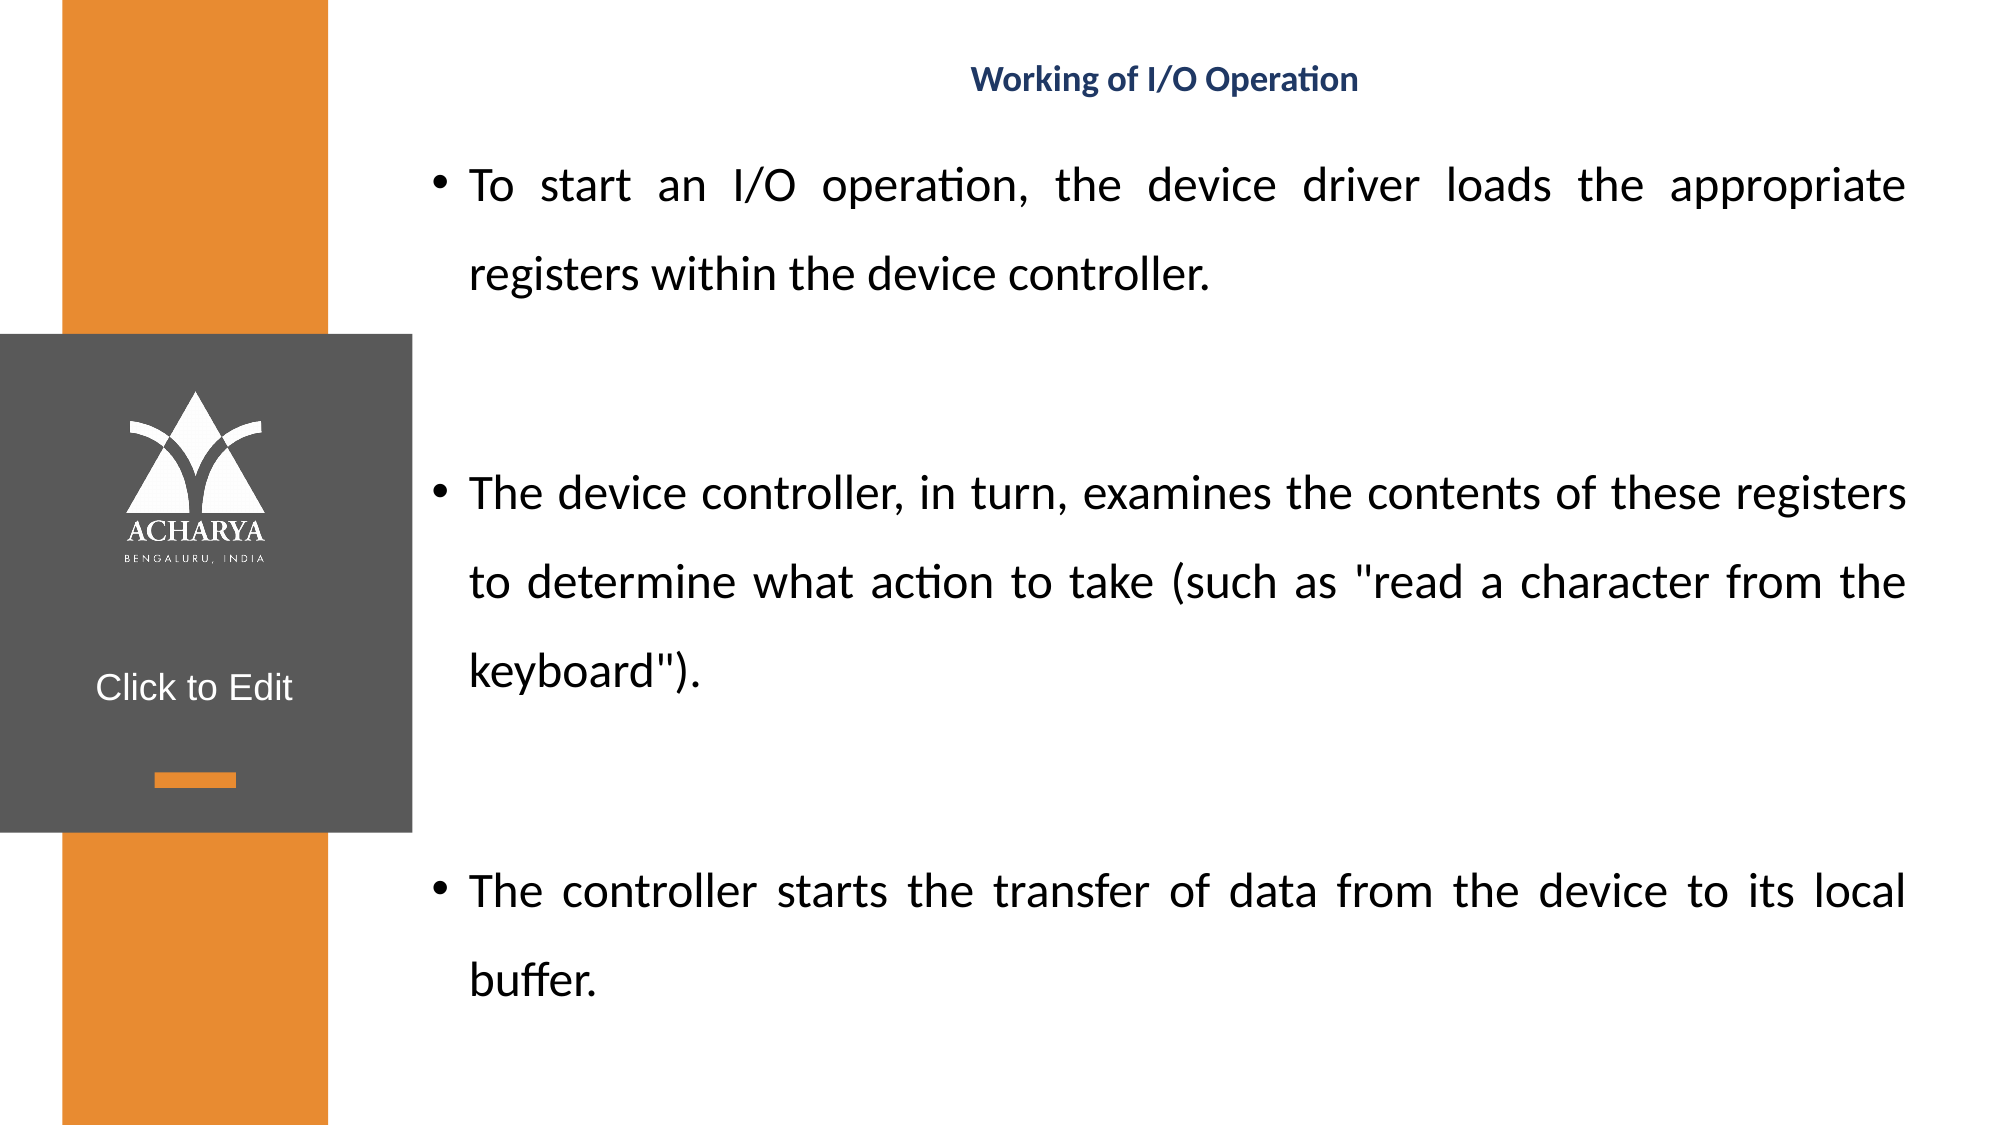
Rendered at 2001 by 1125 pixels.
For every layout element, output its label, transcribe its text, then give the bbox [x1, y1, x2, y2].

picture [125, 391, 265, 564]
list To start an I/O operation, the device driver loads the appropriate registers within the device controller. The device controller, in turn, examines the contents of these registers to determine what action to take (such as "read a character from the keyboard"). The controller starts the transfer of data from the device to its local buffer. [416, 114, 1922, 1024]
title Working of I/O Operation [456, 51, 1875, 142]
